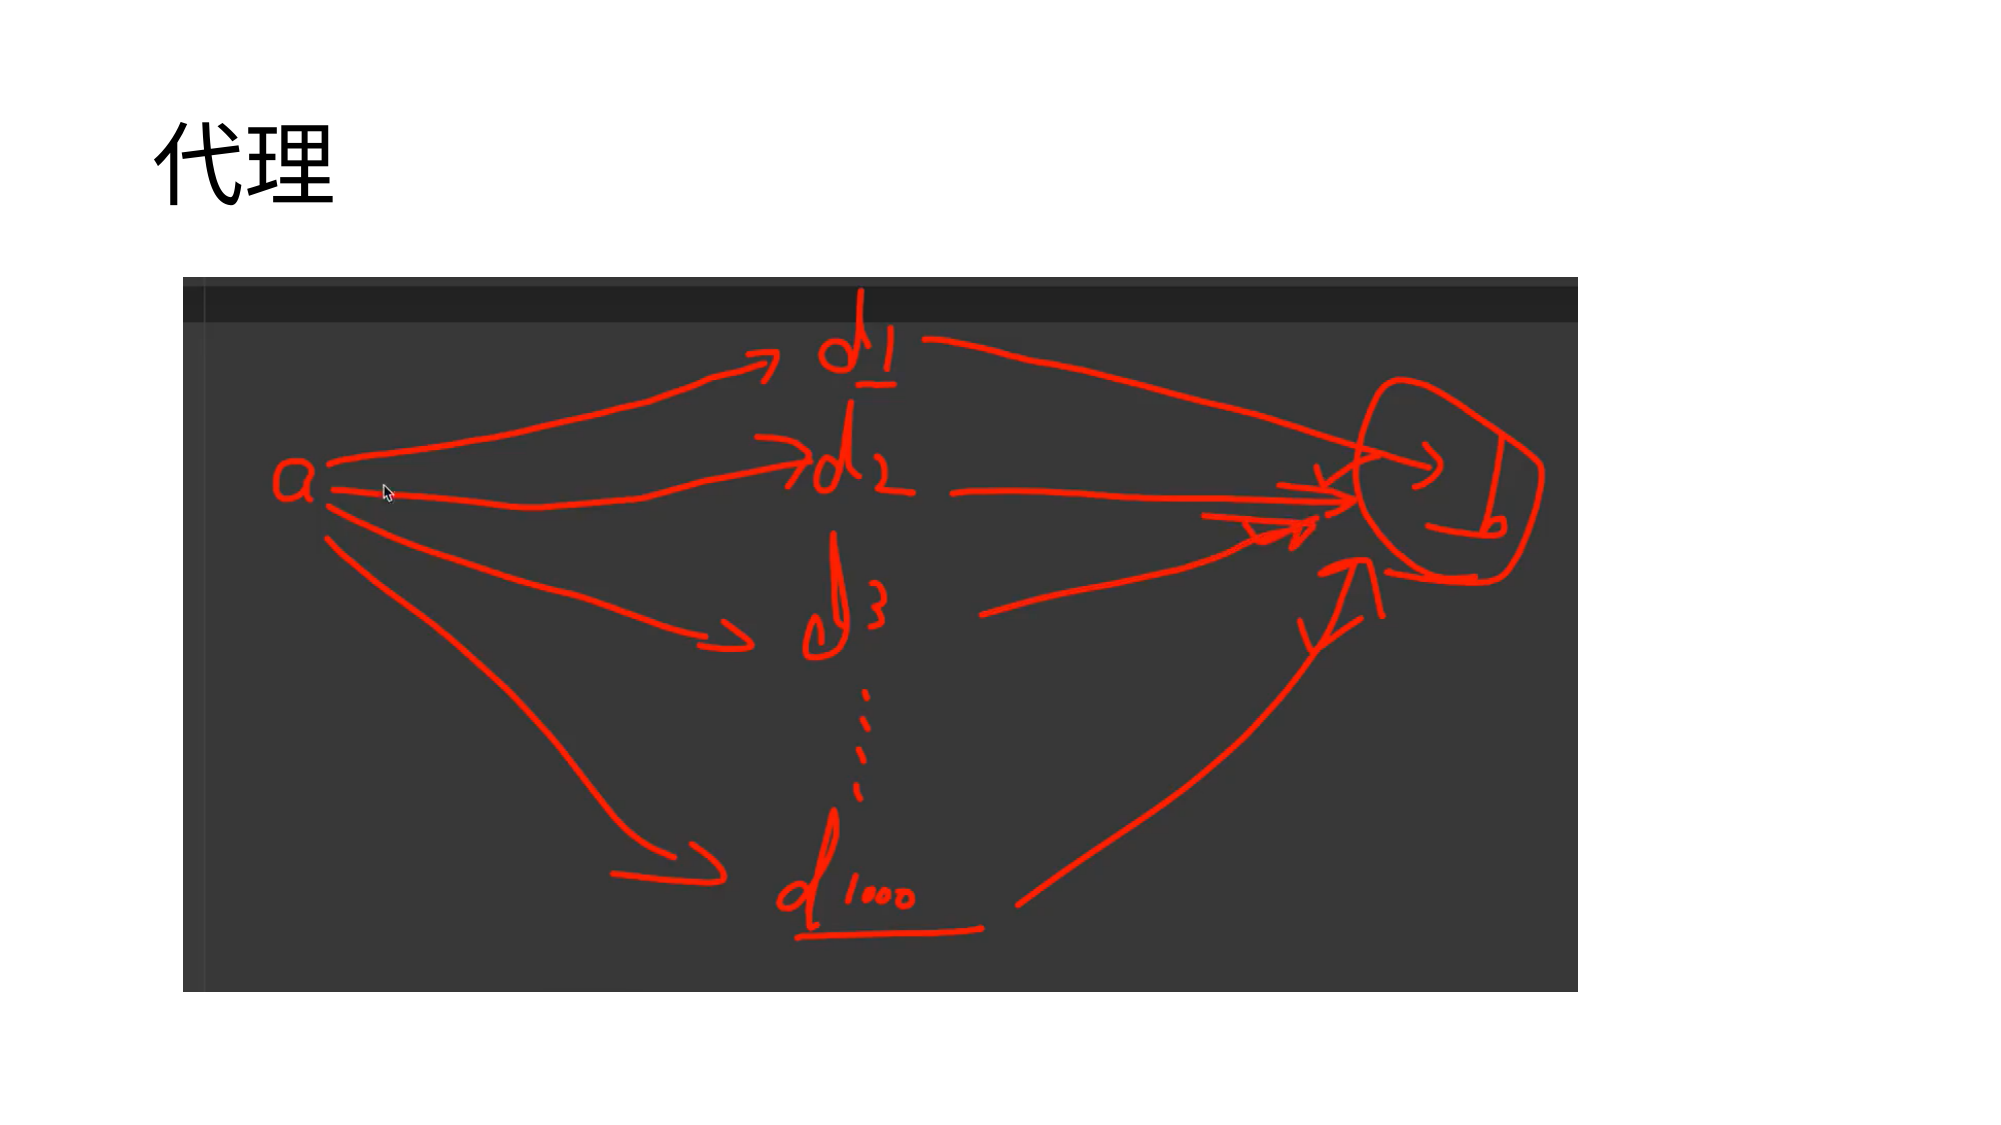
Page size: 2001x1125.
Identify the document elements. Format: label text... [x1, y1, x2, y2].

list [183, 277, 1578, 992]
title 代理 [137, 59, 1863, 278]
